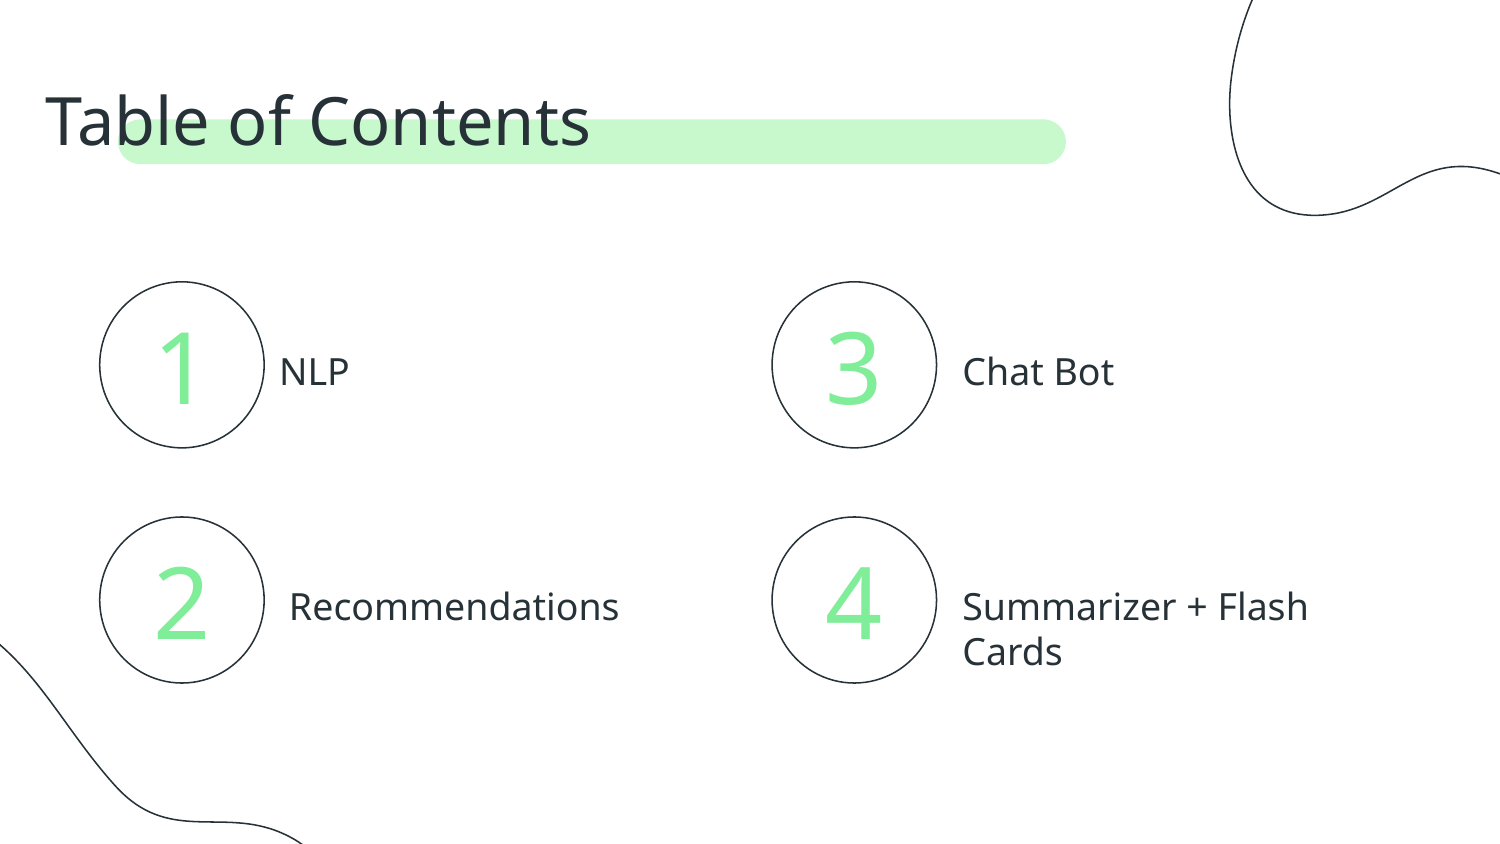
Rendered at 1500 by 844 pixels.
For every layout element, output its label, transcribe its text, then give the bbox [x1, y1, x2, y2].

text_box [772, 331, 779, 399]
subtitle NLP [264, 333, 717, 397]
text_box [930, 332, 937, 398]
text_box [126, 281, 238, 304]
text_box [930, 567, 937, 633]
subtitle Summarizer + Flash Cards [947, 568, 1401, 632]
text_box [257, 331, 264, 399]
title 4 [779, 540, 930, 661]
text_box [125, 516, 239, 540]
text_box [125, 425, 239, 448]
title 1 [107, 304, 257, 425]
subtitle Recommendations [273, 568, 727, 632]
subtitle Chat Bot [947, 333, 1401, 397]
title 2 [107, 540, 257, 661]
title 3 [779, 304, 930, 425]
text_box [772, 566, 779, 634]
text_box [257, 566, 265, 634]
text_box [797, 425, 911, 448]
text_box [797, 516, 912, 540]
title Table of Contents [30, 63, 1295, 165]
text_box [99, 330, 107, 399]
text_box [99, 565, 107, 635]
text_box [798, 661, 911, 684]
text_box [798, 281, 911, 304]
text_box [126, 661, 238, 684]
